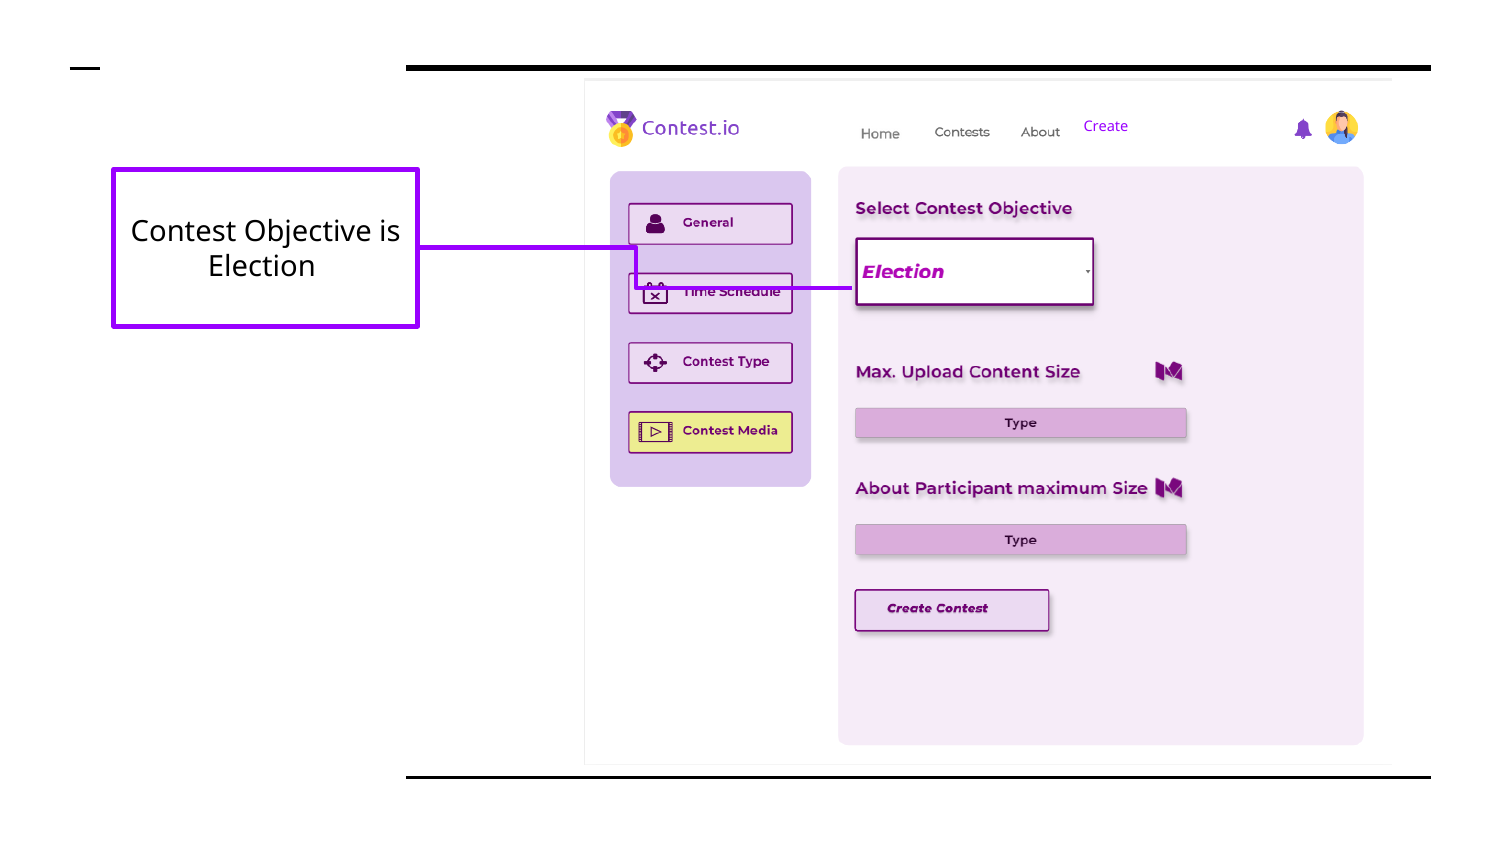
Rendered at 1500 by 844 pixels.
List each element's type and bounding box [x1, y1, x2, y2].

text_box [113, 168, 853, 327]
picture [584, 78, 1392, 766]
